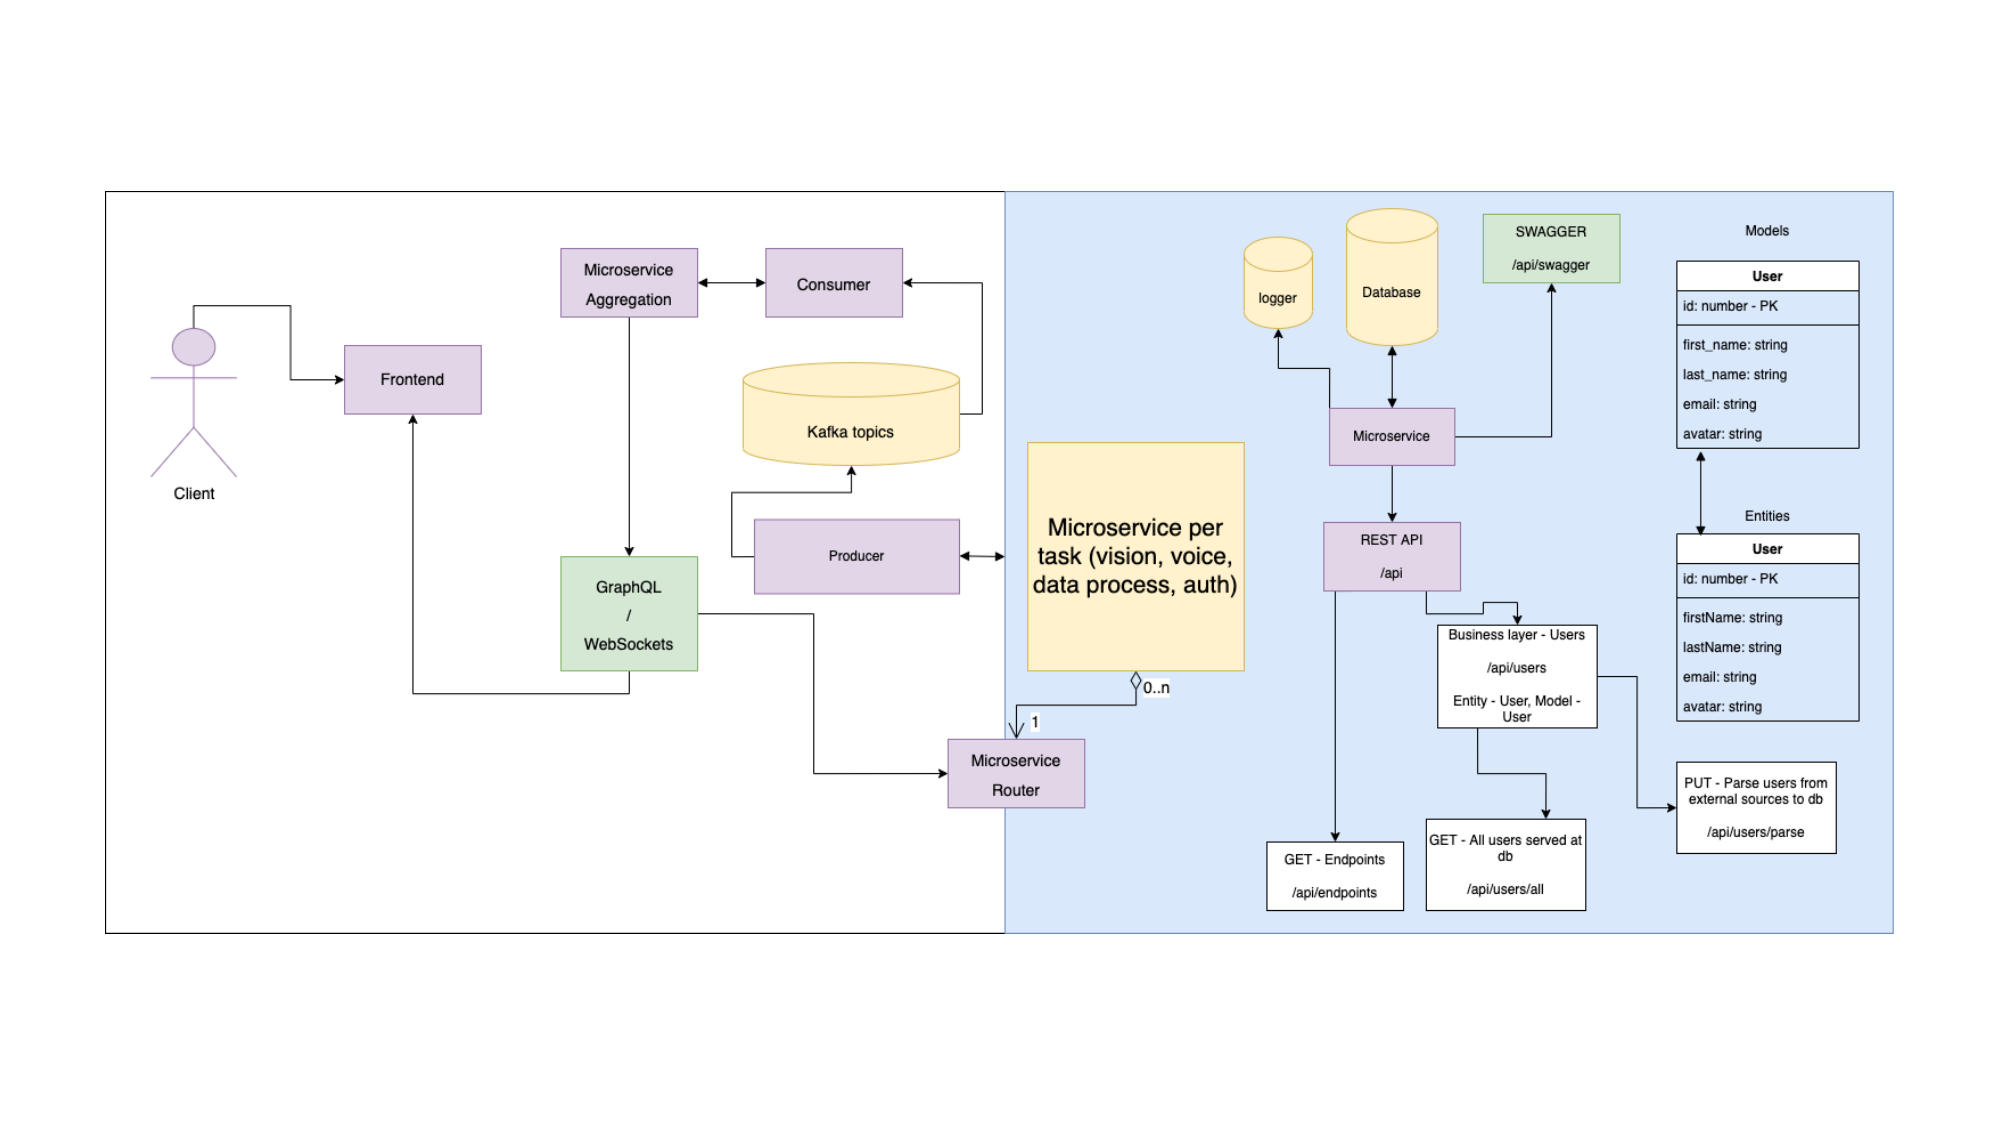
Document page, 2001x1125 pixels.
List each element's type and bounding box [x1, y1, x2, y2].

list [105, 191, 1895, 934]
